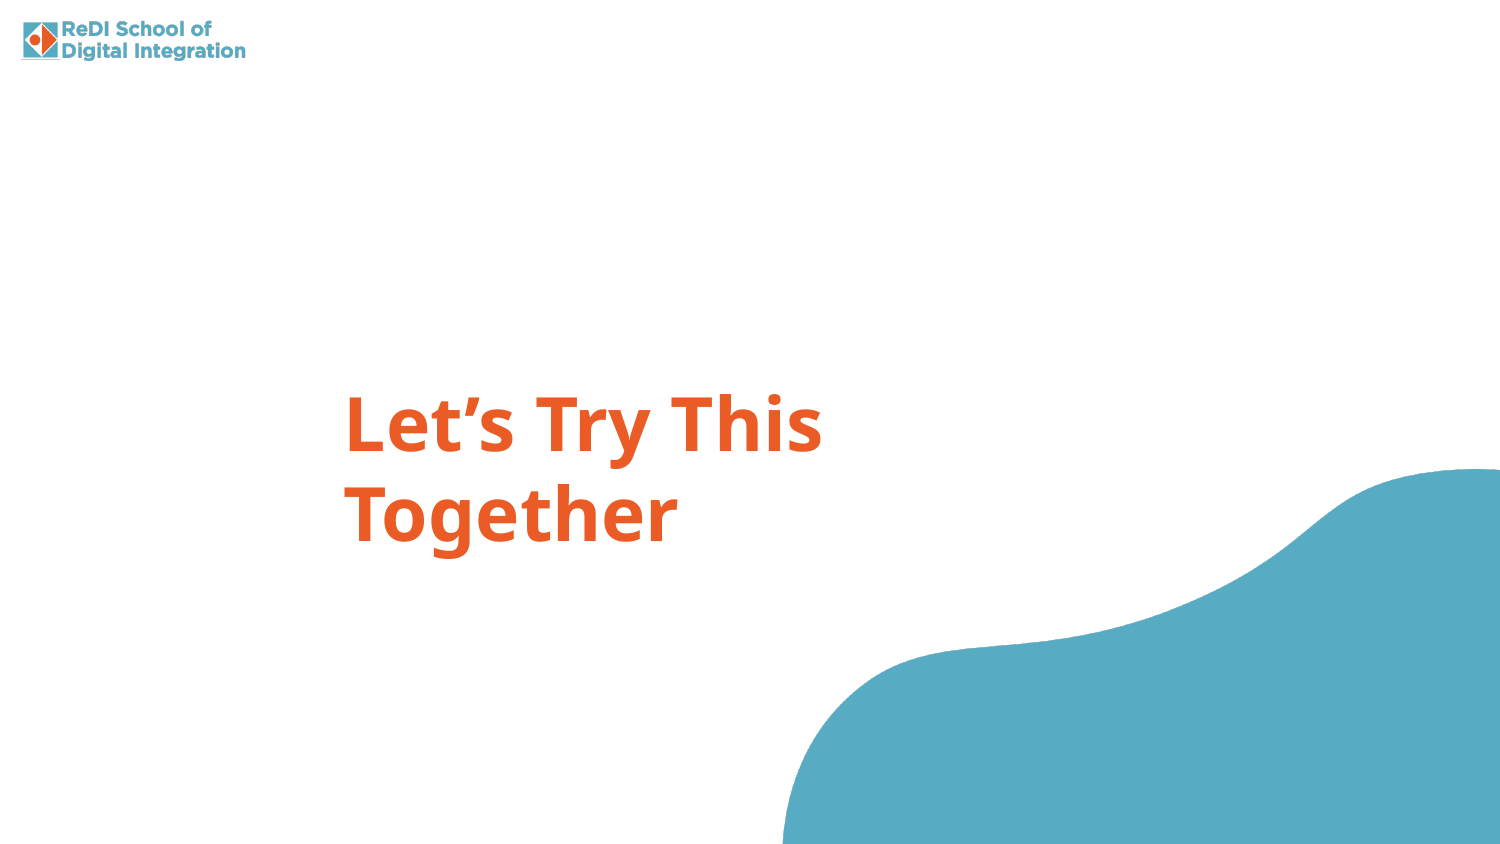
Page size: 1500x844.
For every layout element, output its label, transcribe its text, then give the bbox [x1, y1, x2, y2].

picture [782, 469, 1500, 844]
picture [21, 18, 246, 61]
text_box Let’s Try This Together [328, 361, 1172, 572]
